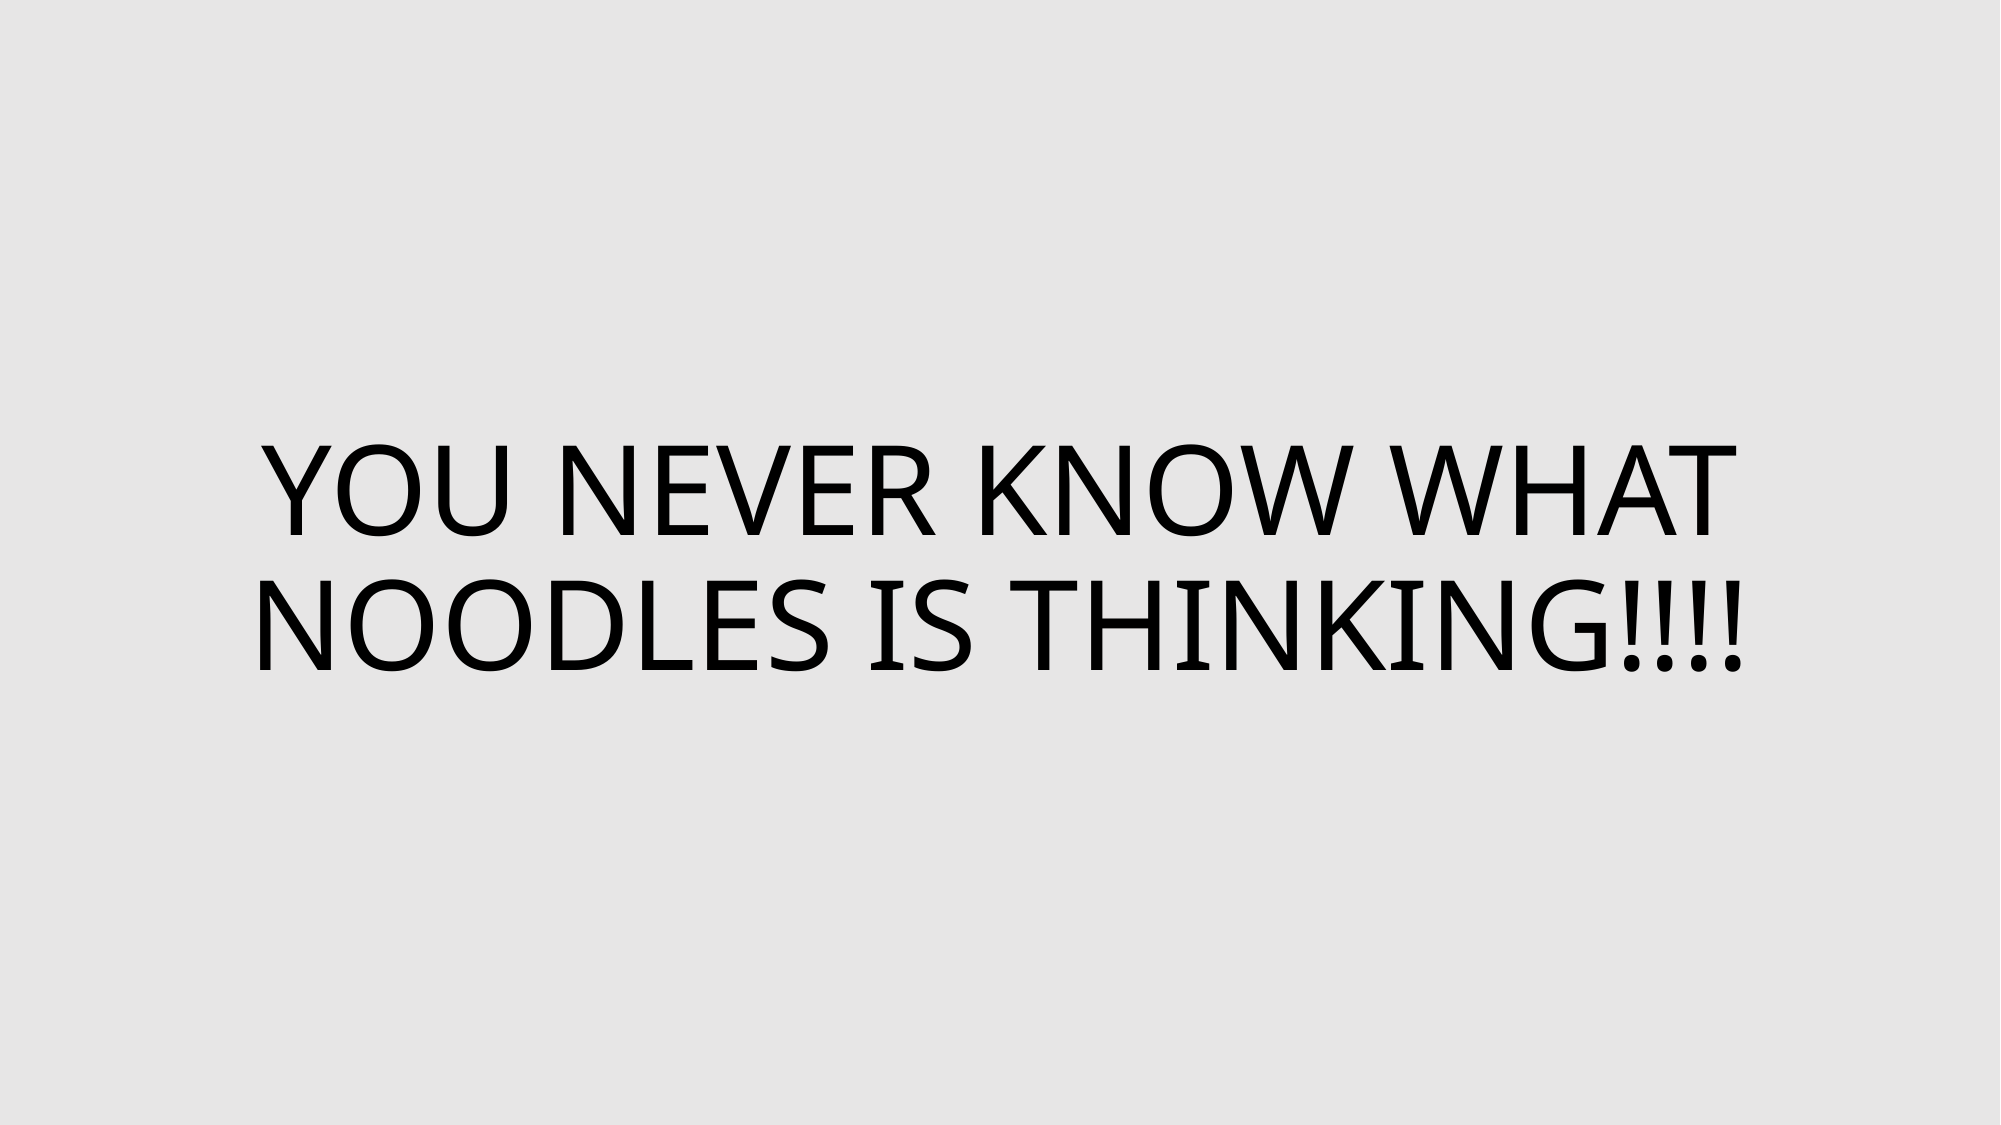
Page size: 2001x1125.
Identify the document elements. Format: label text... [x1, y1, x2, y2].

title YOU NEVER KNOW WHAT NOODLES IS THINKING!!!! [137, 453, 1863, 672]
